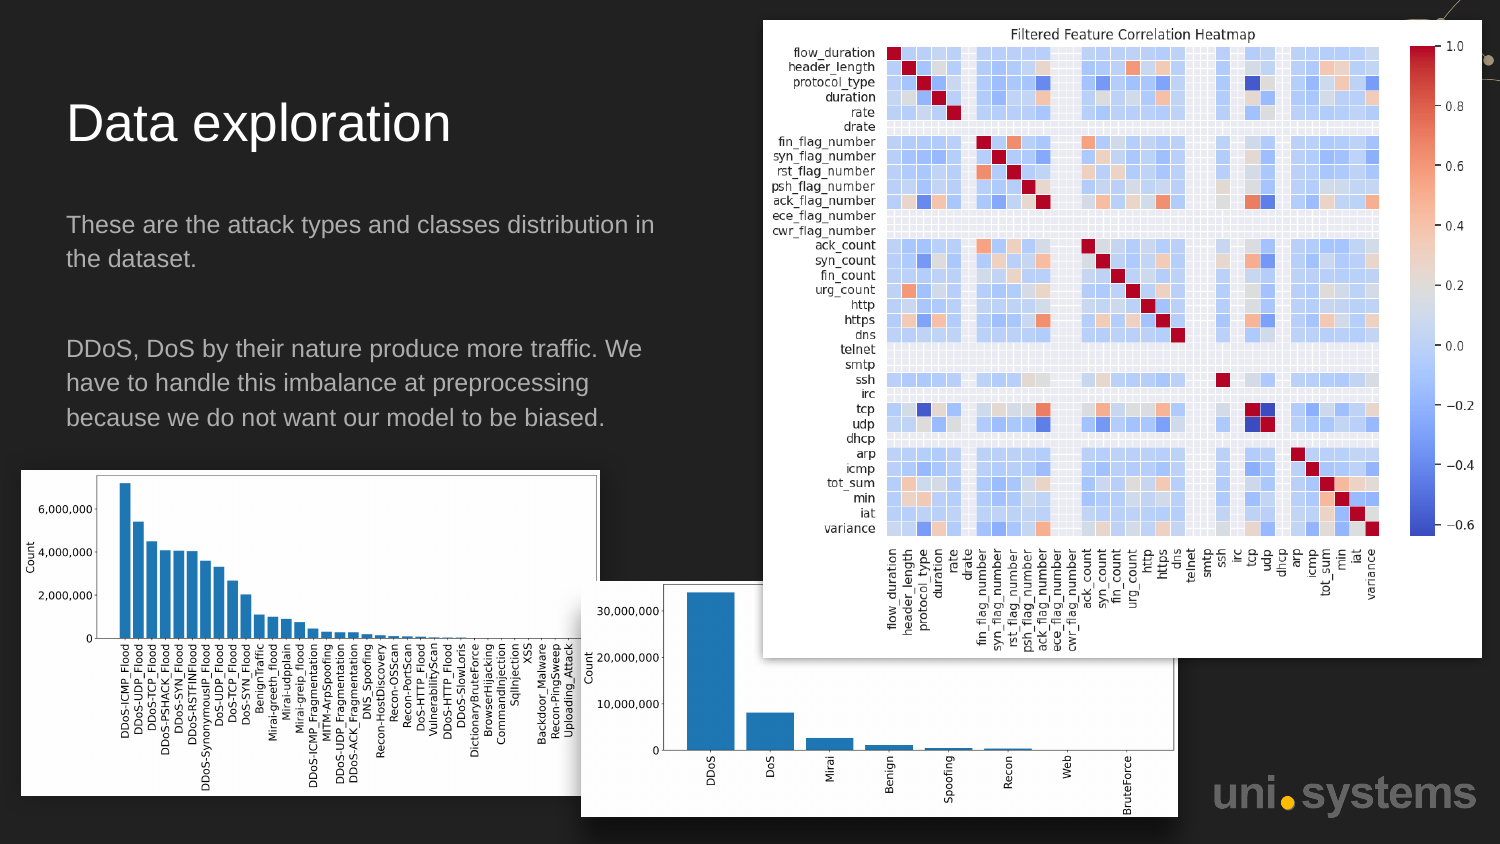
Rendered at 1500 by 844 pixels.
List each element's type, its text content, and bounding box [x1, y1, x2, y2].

picture [20, 0, 1500, 817]
picture [1199, 749, 1491, 837]
list These are the attack types and classes distribution in the dataset. DDoS, DoS by their nature produce more traffic. We have to handle this imbalance at preprocessing because we do not want our model to be biased. [51, 189, 708, 579]
title Data exploration [51, 72, 756, 167]
